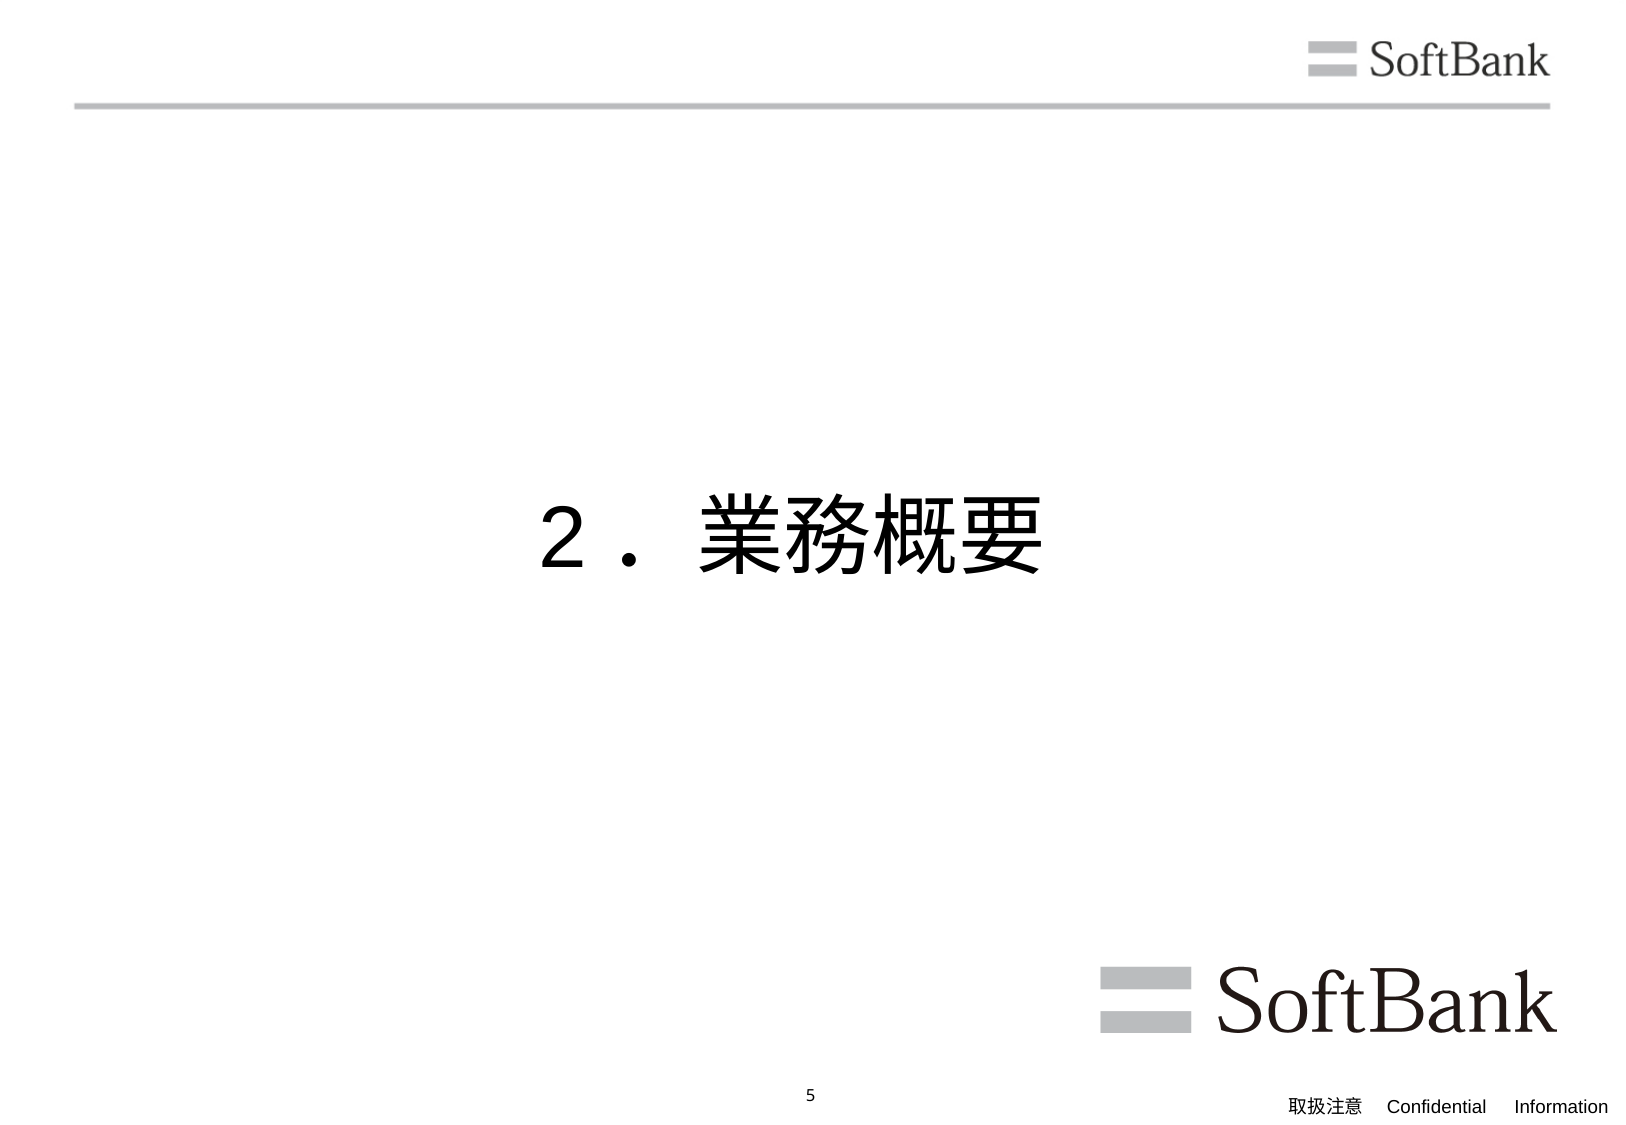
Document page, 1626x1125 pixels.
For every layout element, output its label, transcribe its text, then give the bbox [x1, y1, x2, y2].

text_box 2．業務概要 [50, 374, 1535, 691]
picture [1100, 966, 1557, 1033]
picture [0, 0, 1625, 151]
